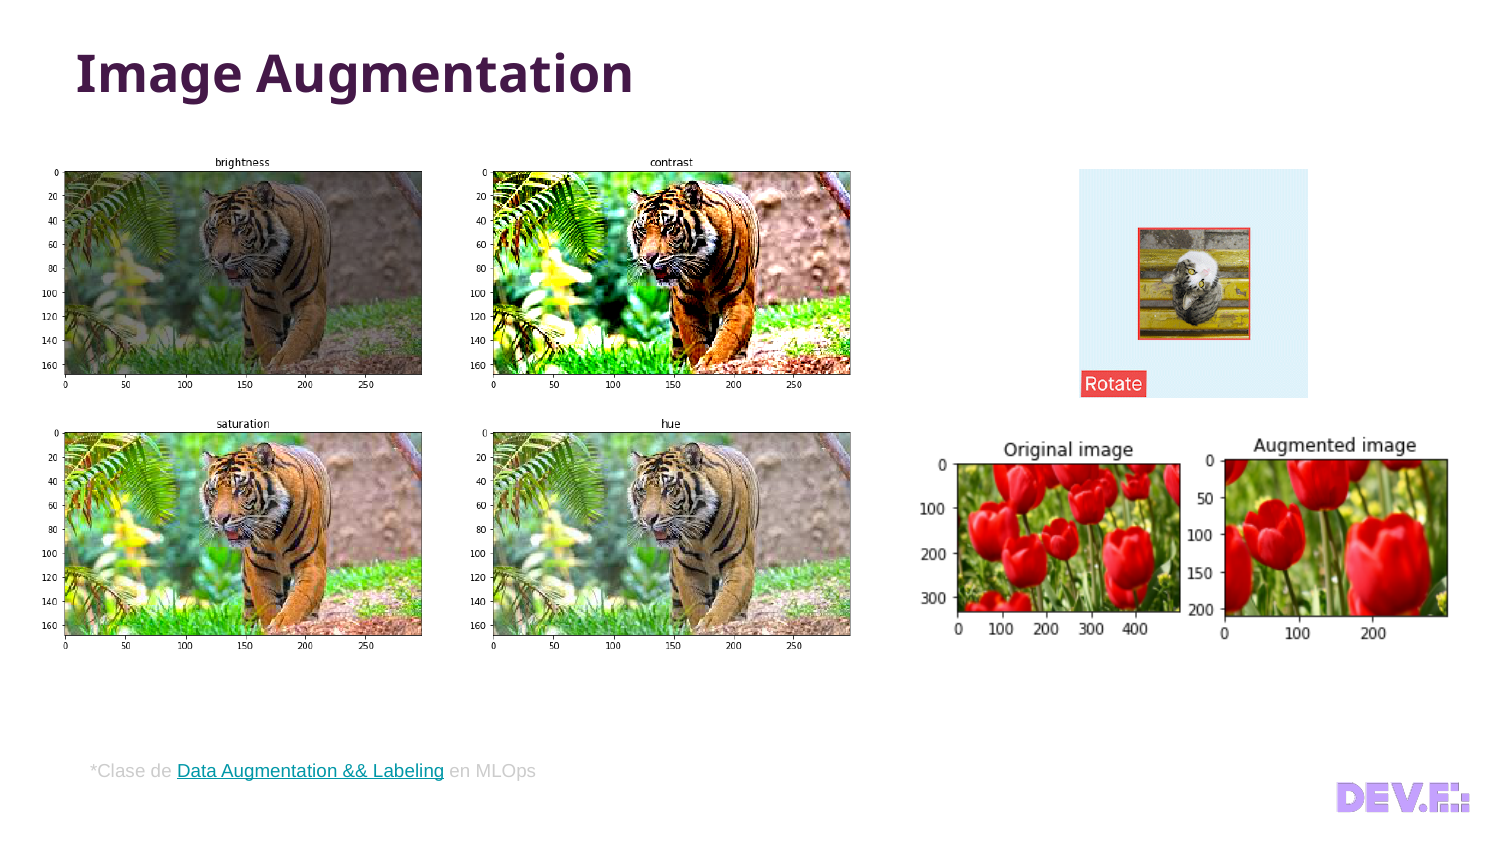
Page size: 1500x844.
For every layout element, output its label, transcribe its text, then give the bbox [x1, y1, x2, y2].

picture [908, 426, 1457, 651]
text_box Image Augmentation [61, 25, 1470, 140]
picture [1079, 168, 1308, 398]
picture [35, 151, 858, 656]
picture [1330, 776, 1474, 818]
text_box *Clase de Data Augmentation && Labeling en MLOps [75, 746, 568, 793]
